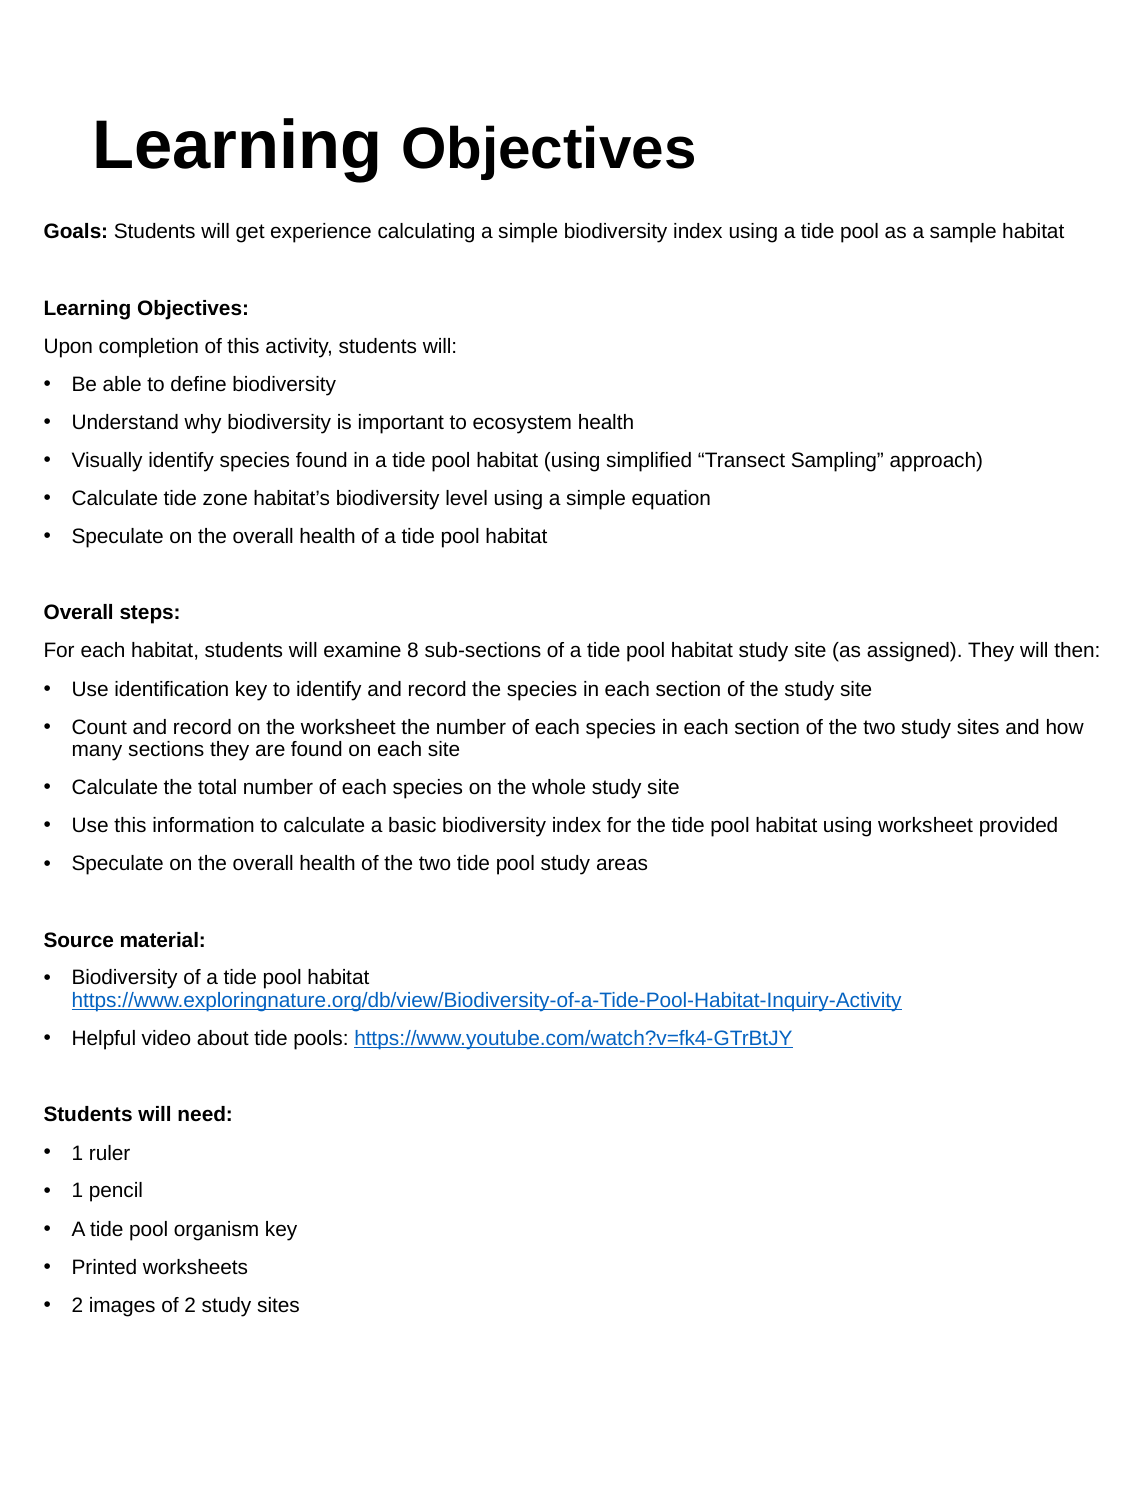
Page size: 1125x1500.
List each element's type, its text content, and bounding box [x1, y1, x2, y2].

title Learning Objectives [77, 79, 1048, 213]
list Goals: Students will get experience calculating a simple biodiversity index using a tide pool as a sample habitat Learning Objectives: Upon completion of this activity, students will: Be able to define biodiversity Understand why biodiversity is important to ecosystem health Visually identify species found in a tide pool habitat (using simplified “Transect Sampling” approach) Calculate tide zone habitat’s biodiversity level using a simple equation Speculate on the overall health of a tide pool habitat Overall steps: For each habitat, students will examine 8 sub-sections of a tide pool habitat study site (as assigned). They will then: Use identification key to identify and record the species in each section of the study site Count and record on the worksheet the number of each species in each section of the two study sites and how many sections they are found on each site Calculate the total number of each species on the whole study site Use this information to calculate a basic biodiversity index for the tide pool habitat using worksheet provided Speculate on the overall health of the two tide pool study areas Source material: Biodiversity of a tide pool habitat https://www.exploringnature.org/db/view/Biodiversity-of-a-Tide-Pool-Habitat-Inquiry-Activity Helpful video about tide pools: https://www.youtube.com/watch?v=fk4-GTrBtJY Students will need: 1 ruler 1 pencil A tide pool organism key Printed worksheets 2 images of 2 study sites [28, 213, 1116, 1287]
